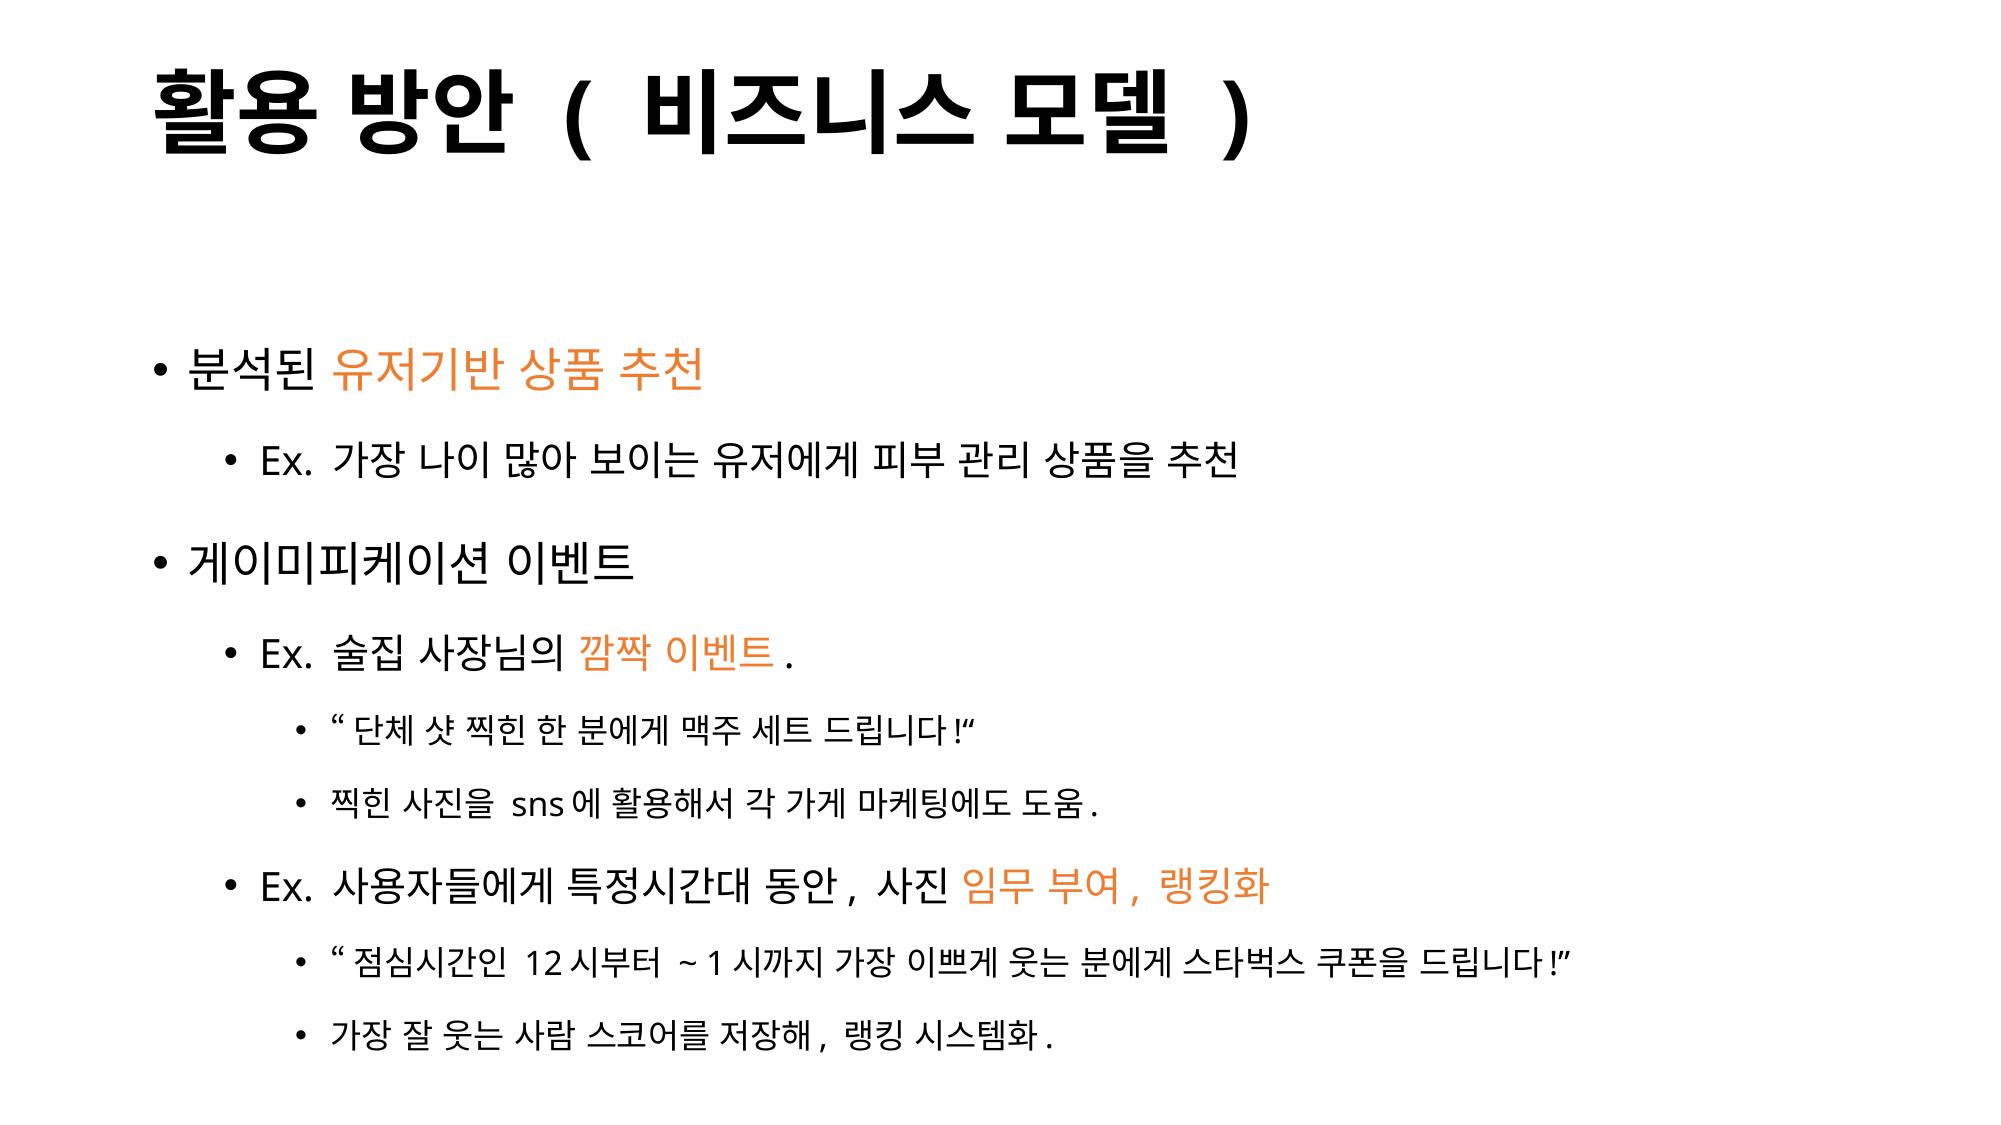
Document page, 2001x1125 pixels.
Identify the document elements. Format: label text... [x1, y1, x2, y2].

list 분석된 유저기반 상품 추천 Ex. 가장 나이 많아 보이는 유저에게 피부 관리 상품을 추천 게이미피케이션 이벤트 Ex. 술집 사장님의 깜짝 이벤트. “단체 샷 찍힌 한 분에게 맥주 세트 드립니다!“ 찍힌 사진을 sns에 활용해서 각 가게 마케팅에도 도움. Ex. 사용자들에게 특정시간대 동안, 사진 임무 부여, 랭킹화 “점심시간인 12시부터 ~ 1시까지 가장 이쁘게 웃는 분에게 스타벅스 쿠폰을 드립니다!” 가장 잘 웃는 사람 스코어를 저장해, 랭킹 시스템화. [137, 299, 1863, 1066]
title 활용 방안 ( 비즈니스 모델 ) [137, 59, 1863, 278]
